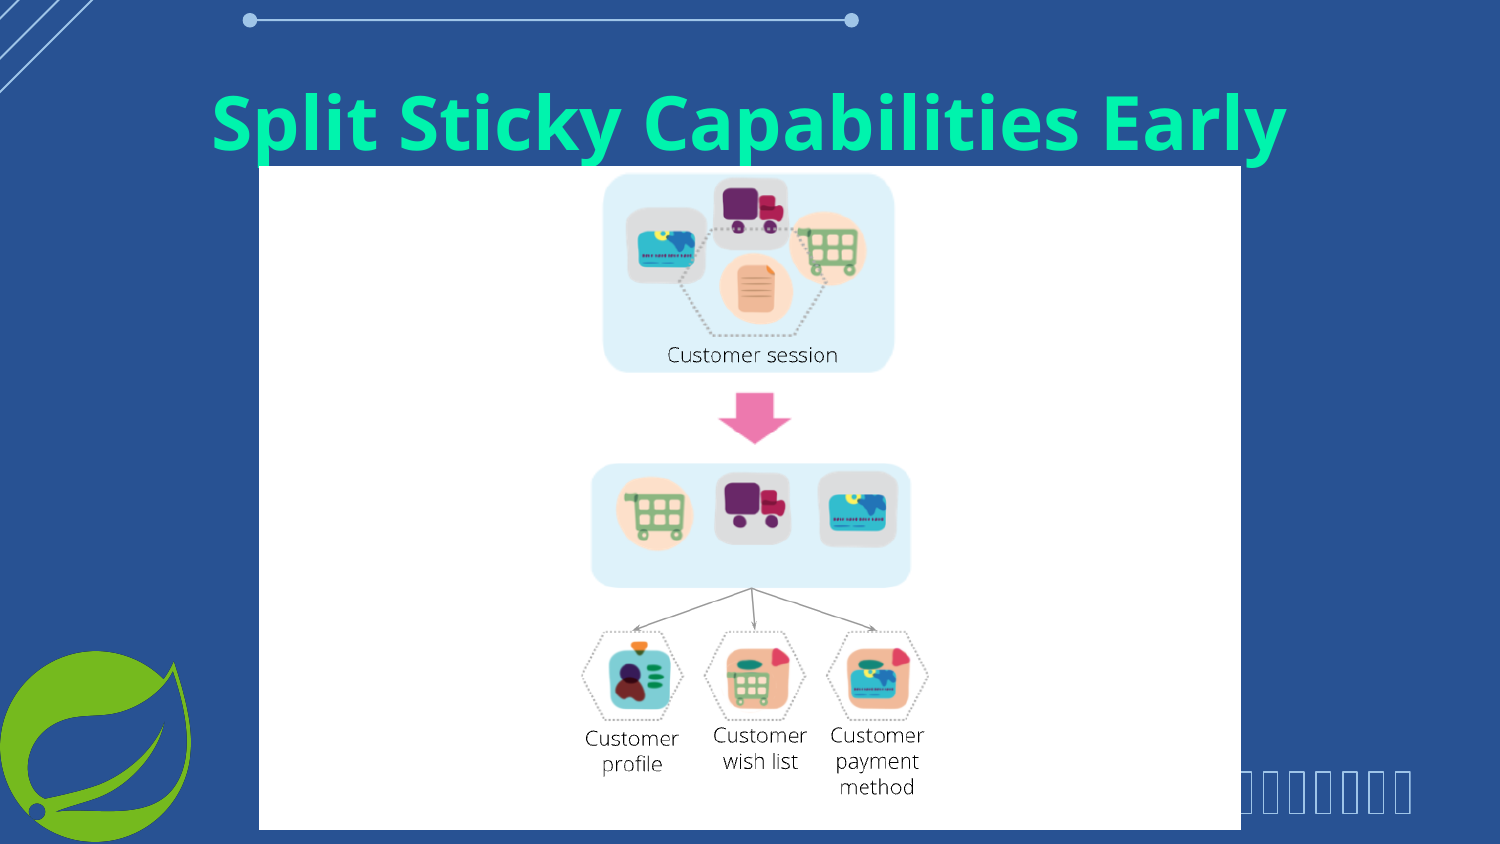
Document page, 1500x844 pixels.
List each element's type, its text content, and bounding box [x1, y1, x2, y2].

picture [0, 651, 191, 843]
title Split Sticky Capabilities Early [118, 75, 1382, 156]
picture [258, 165, 1242, 830]
